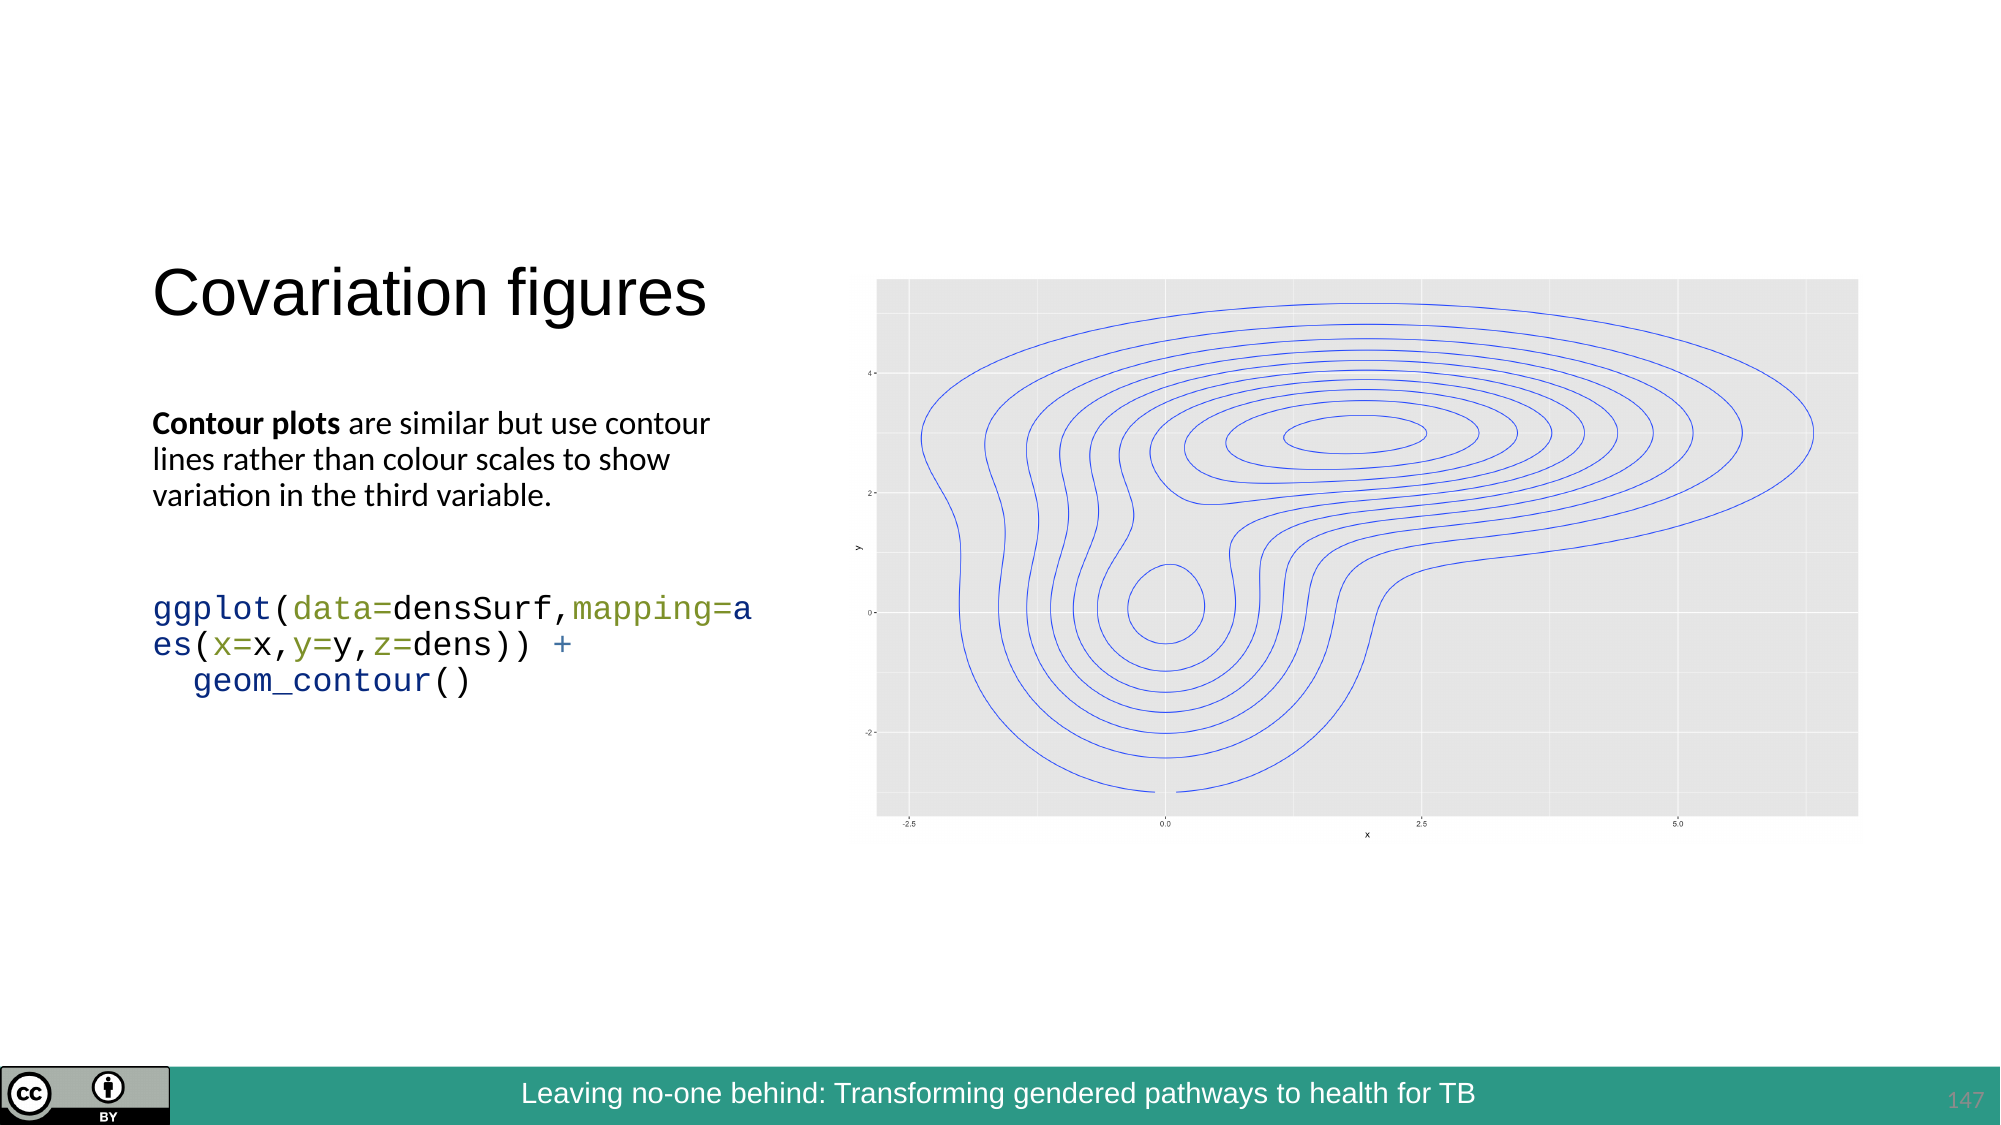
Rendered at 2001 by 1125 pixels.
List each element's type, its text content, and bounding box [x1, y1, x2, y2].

list Contour plots are similar but use contour lines rather than colour scales to show variation in the third variable. ggplot(data=densSurf,mapping=aes(x=x,y=y,z=dens)) + geom_contour() [137, 337, 783, 963]
slide_number 147 [1550, 1073, 2000, 1125]
picture [849, 274, 1863, 844]
title Covariation figures [137, 75, 783, 337]
picture [0, 1066, 170, 1125]
